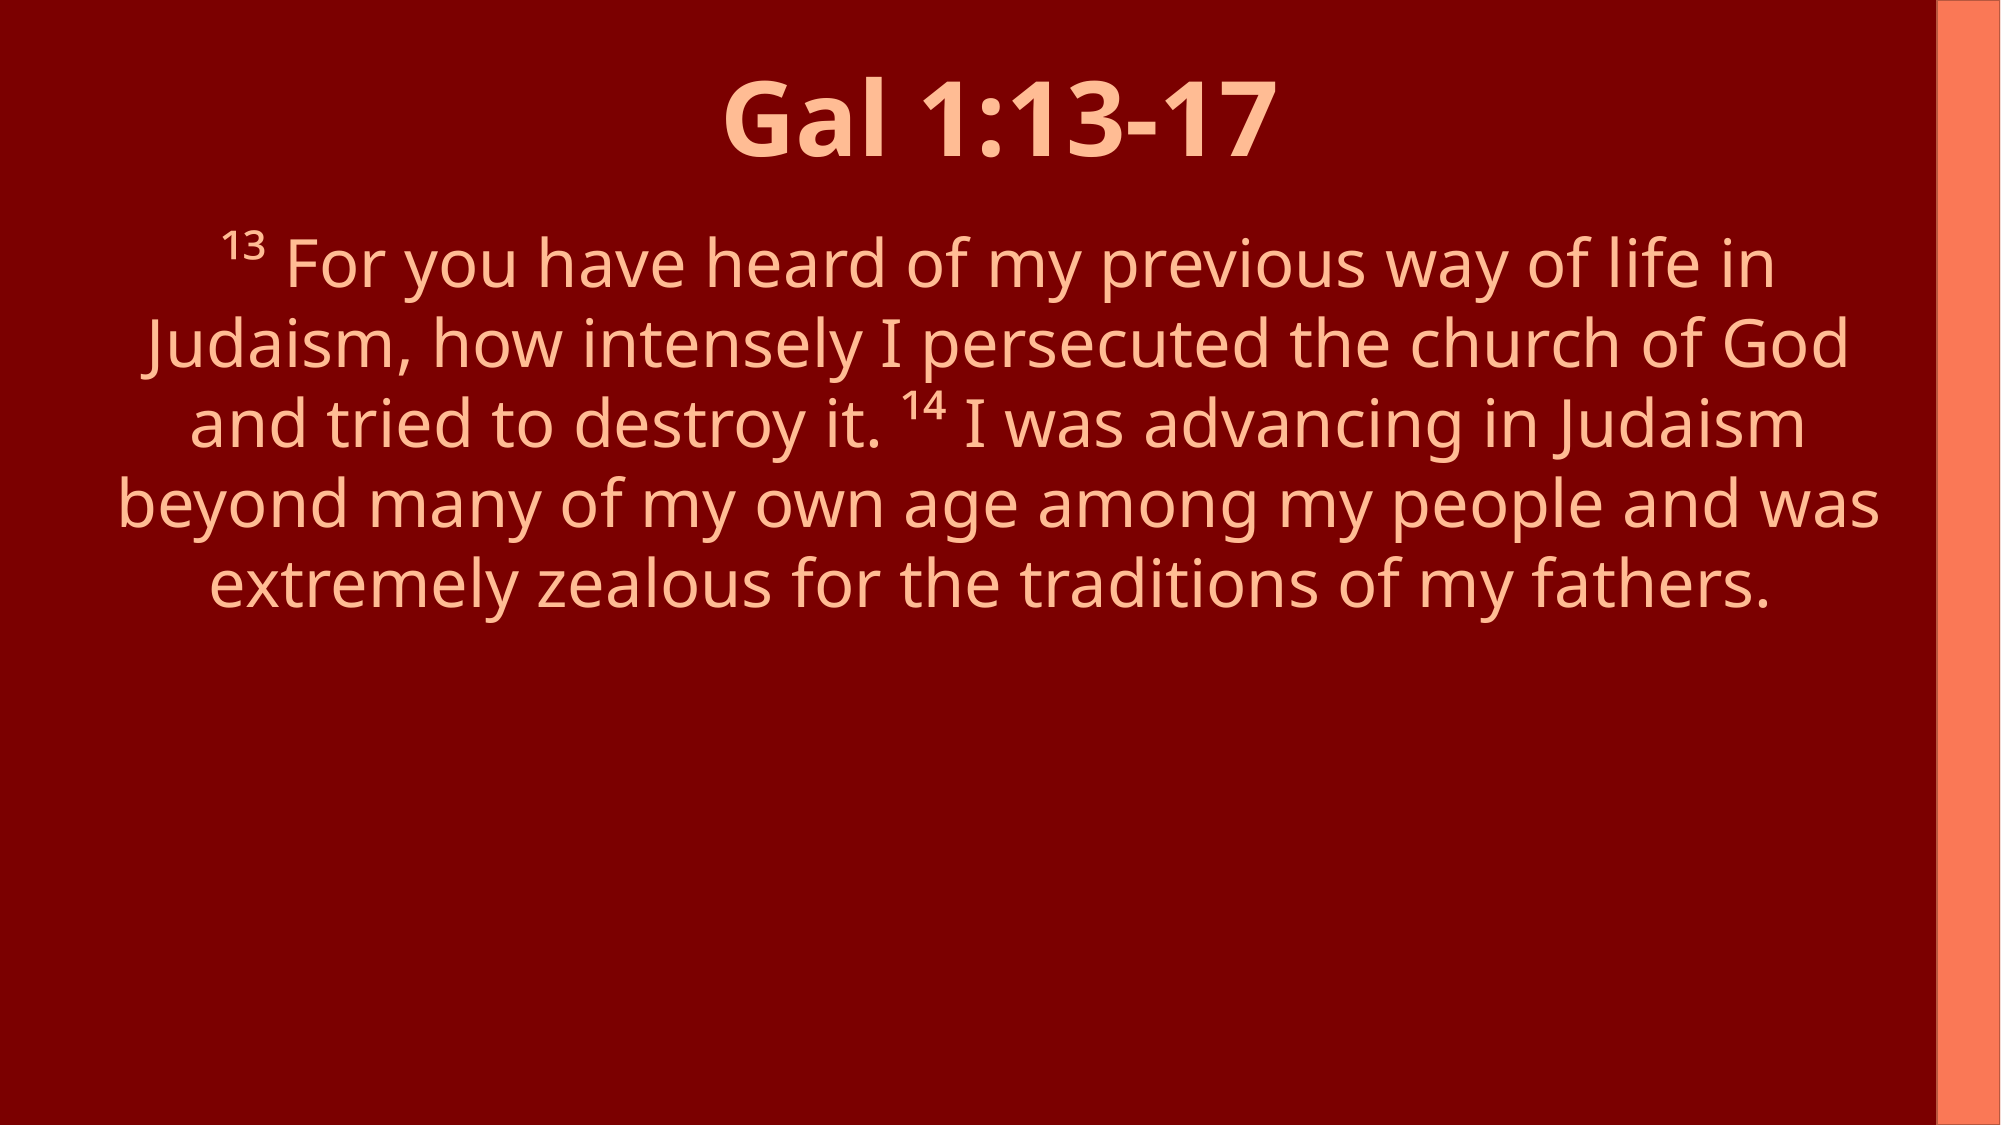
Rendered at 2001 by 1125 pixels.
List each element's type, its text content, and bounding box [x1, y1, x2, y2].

text_box Gal 1:13-17 [99, 44, 1900, 185]
text_box ¹³ For you have heard of my previous way of life in Judaism, how intensely I persecuted the church of God and tried to destroy it. ¹⁴ I was advancing in Judaism beyond many of my own age among my people and was extremely zealous for the traditions of my fathers. [99, 213, 1900, 629]
